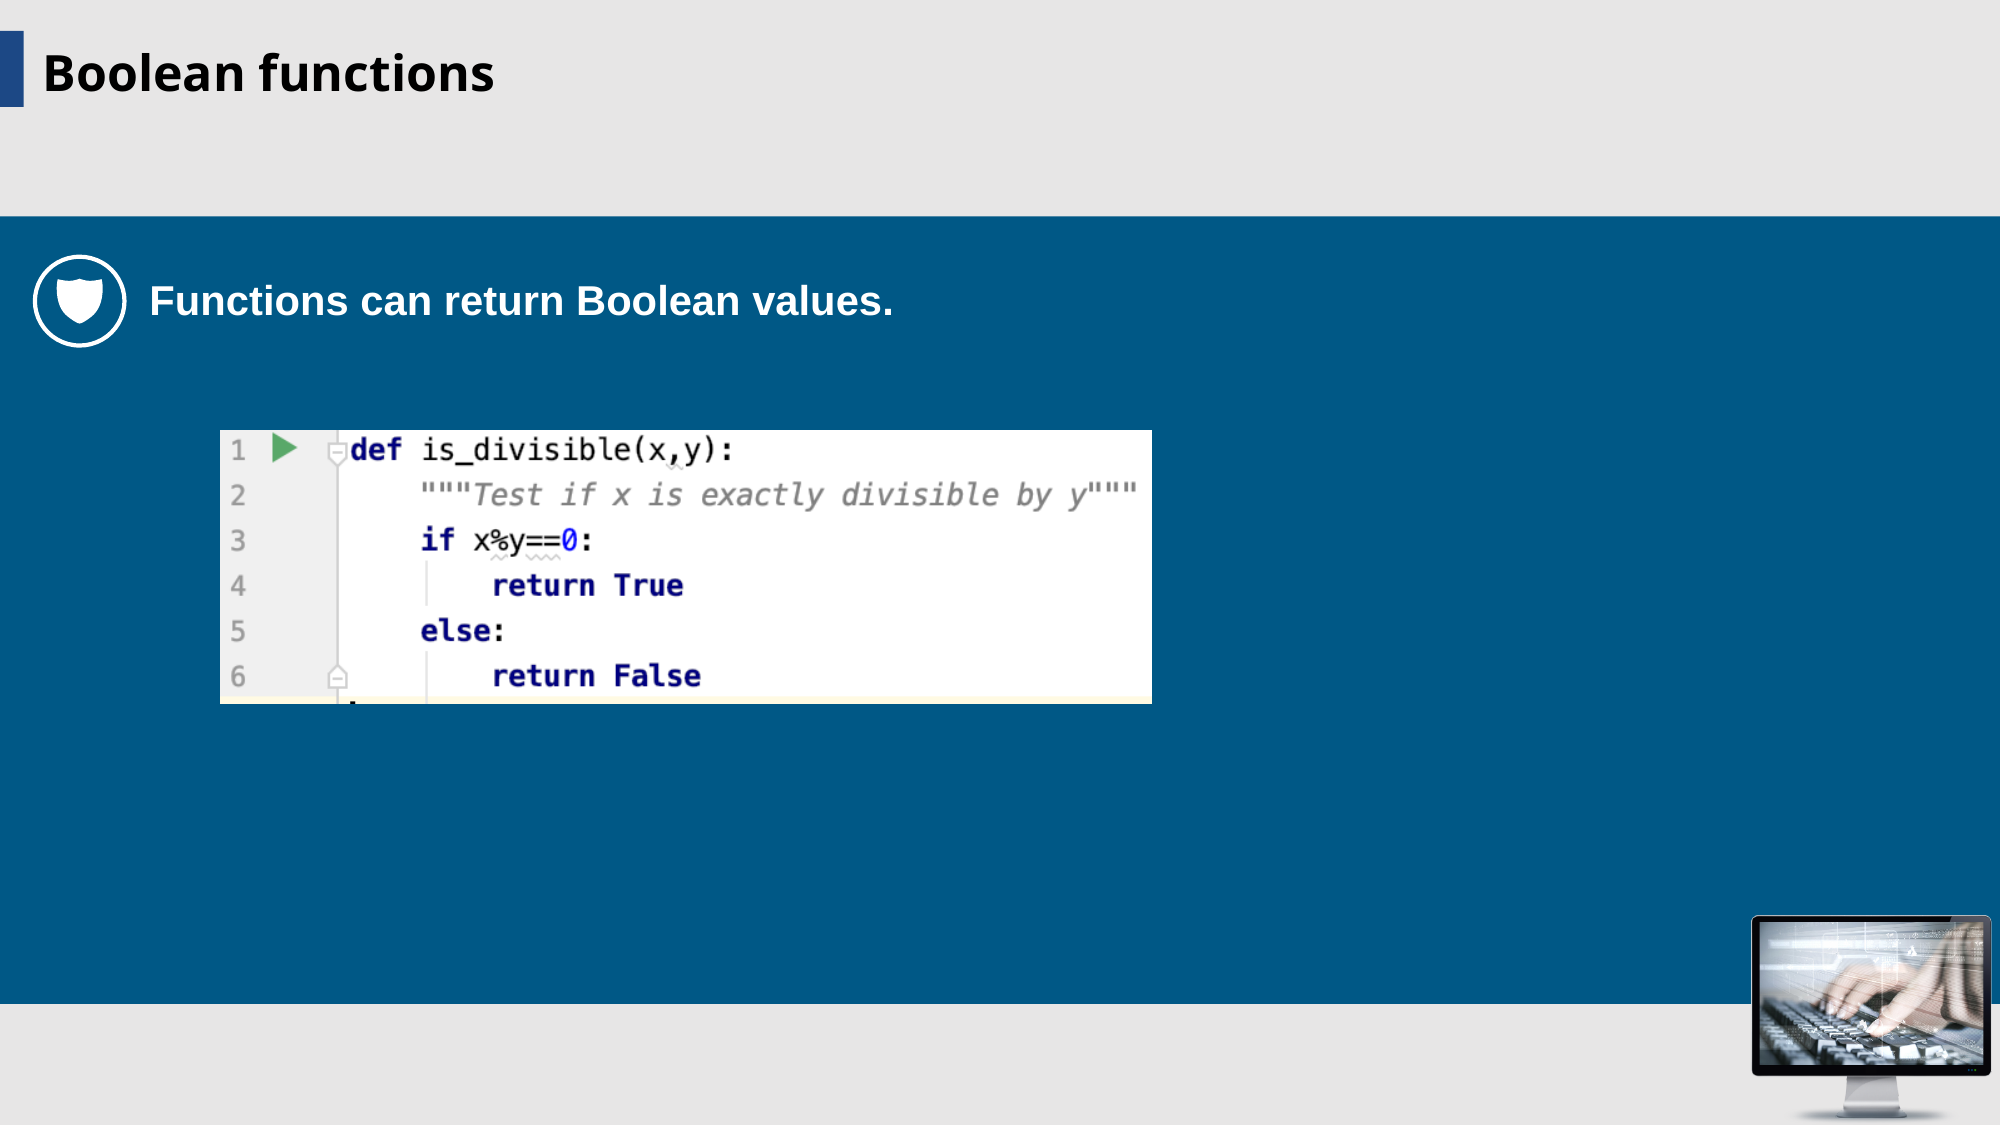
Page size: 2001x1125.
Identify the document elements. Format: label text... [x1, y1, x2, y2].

picture [221, 431, 1151, 703]
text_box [34, 256, 125, 346]
text_box [0, 30, 24, 107]
text_box Boolean functions [27, 34, 510, 109]
text_box [0, 214, 2000, 1006]
text_box Functions can return Boolean values. [149, 273, 1534, 324]
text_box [1742, 915, 2000, 1125]
